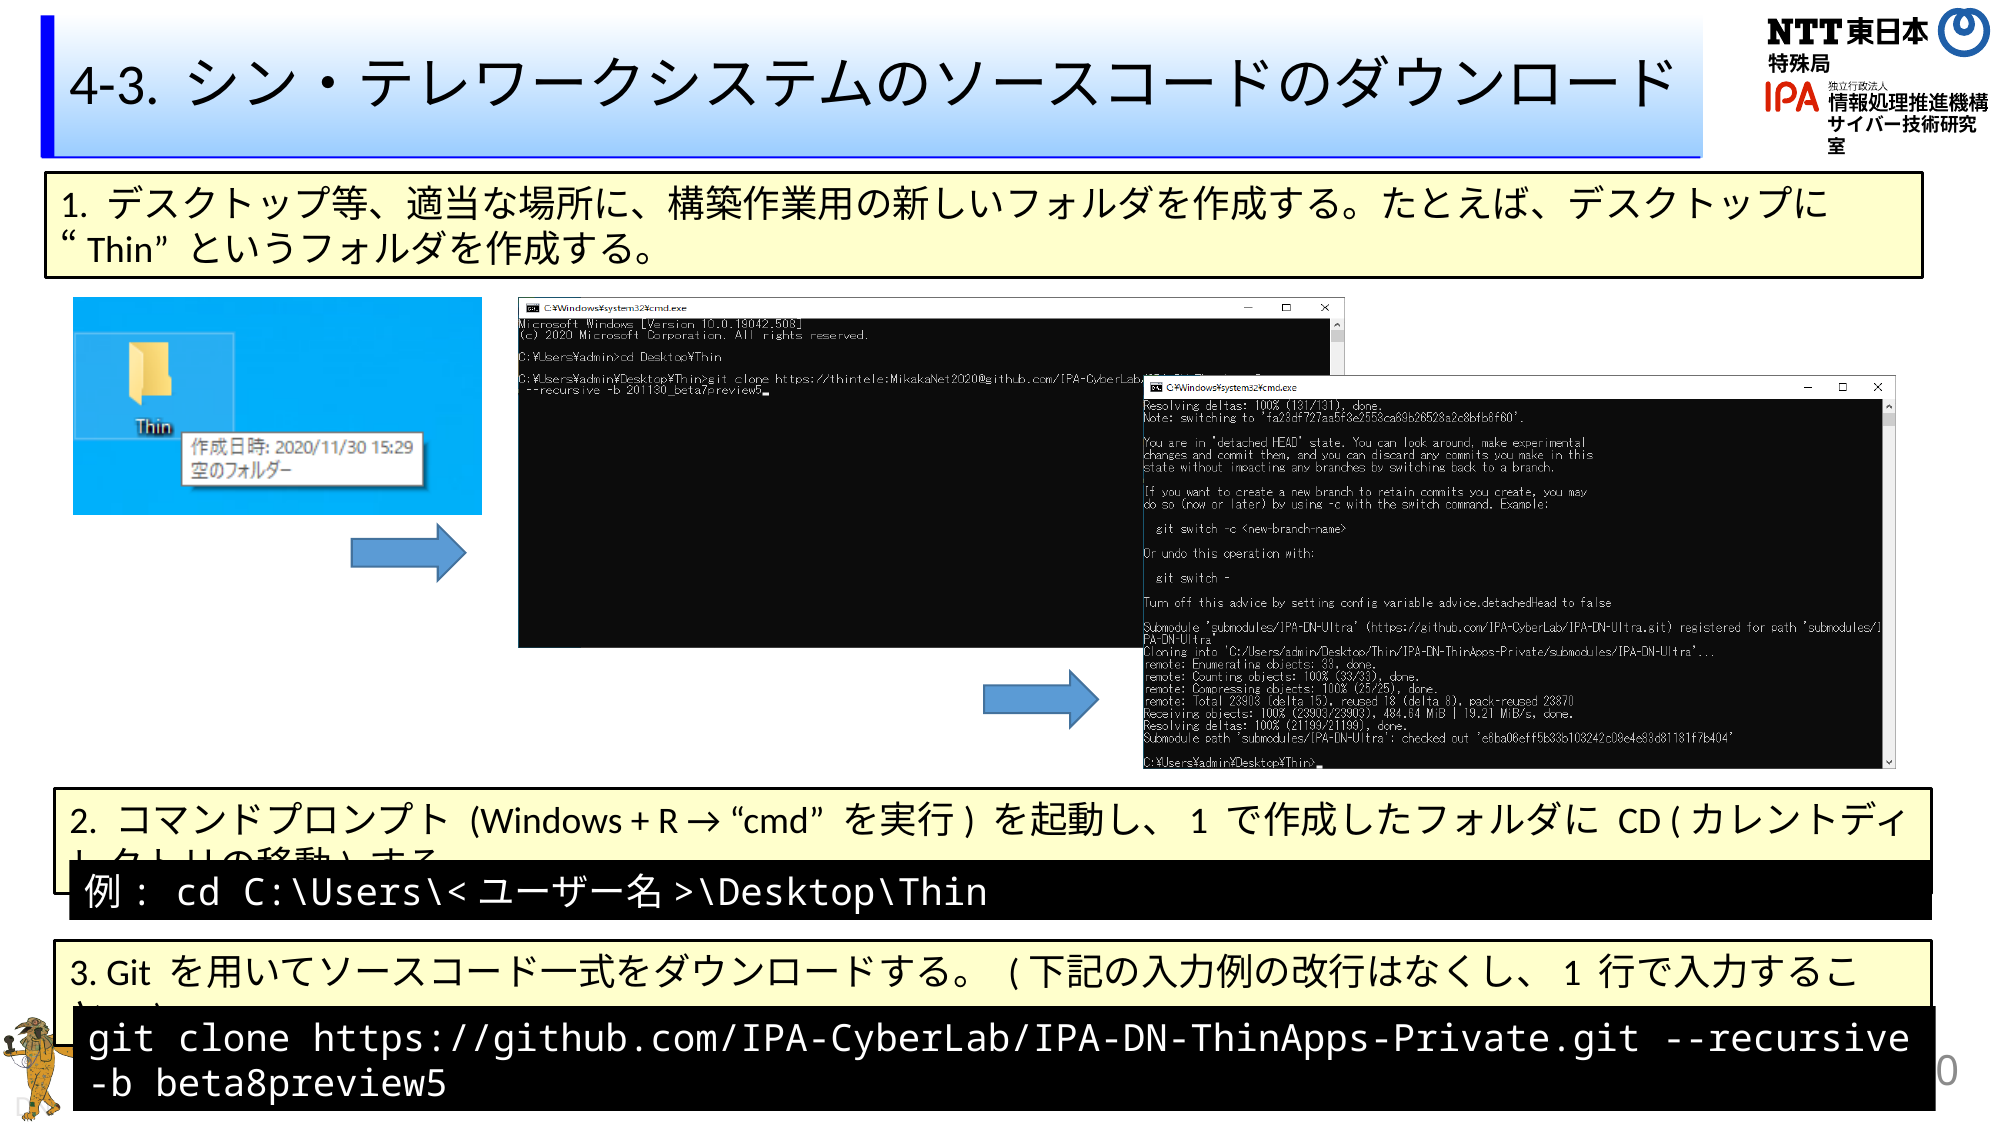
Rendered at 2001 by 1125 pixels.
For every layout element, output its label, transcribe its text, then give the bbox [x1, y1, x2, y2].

text_box git clone https://github.com/IPA-CyberLab/IPA-DN-ThinApps-Private.git --recursive -b beta8preview5 [73, 1006, 1936, 1111]
picture [518, 297, 1896, 769]
text_box 2. コマンドプロンプト (Windows + R → “cmd” を実行) を起動し、1 で作成したフォルダに CD (カレントディレクトリの移動) する。 [54, 788, 1932, 894]
slide_number 50 [1936, 1042, 1975, 1103]
title 4-3. シン・テレワークシステムのソースコードのダウンロード [54, 30, 1703, 143]
text_box [983, 669, 1100, 730]
picture [73, 332, 423, 486]
text_box 1. デスクトップ等、適当な場所に、構築作業用の新しいフォルダを作成する。たとえば、デスクトップに “Thin” というフォルダを作成する。 [45, 172, 1923, 278]
text_box 例: cd C:\Users\<ユーザー名>\Desktop\Thin [69, 860, 1932, 920]
text_box 3. Git を用いてソースコード一式をダウンロードする。 (下記の入力例の改行はなくし、1 行で入力すること。) [54, 940, 1932, 1046]
text_box [350, 522, 467, 584]
